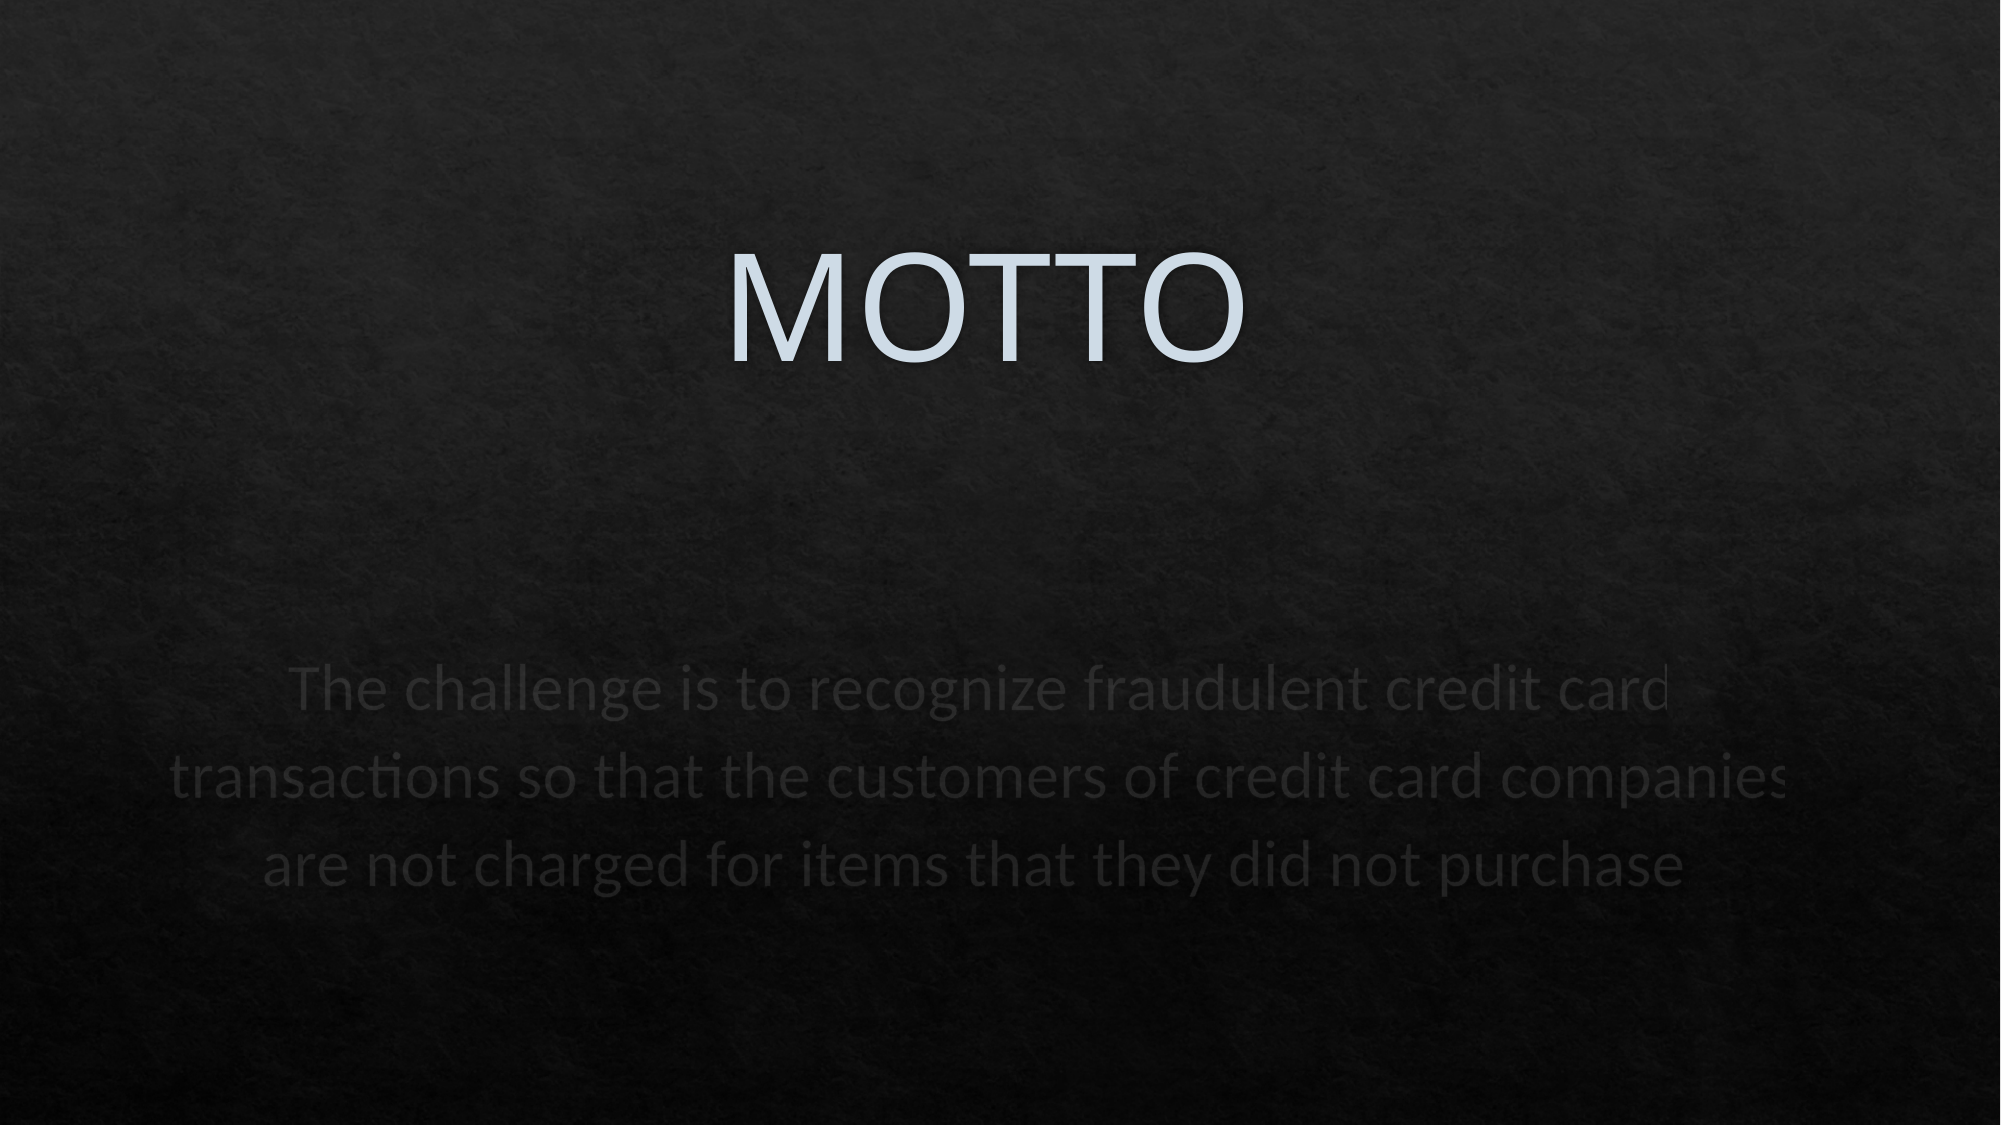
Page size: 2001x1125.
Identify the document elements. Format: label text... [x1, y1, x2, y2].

list The challenge is to recognize fraudulent credit card transactions so that the customers of credit card companies are not charged for items that they did not purchase. [117, 627, 1849, 951]
title MOTTO [149, 99, 1823, 527]
